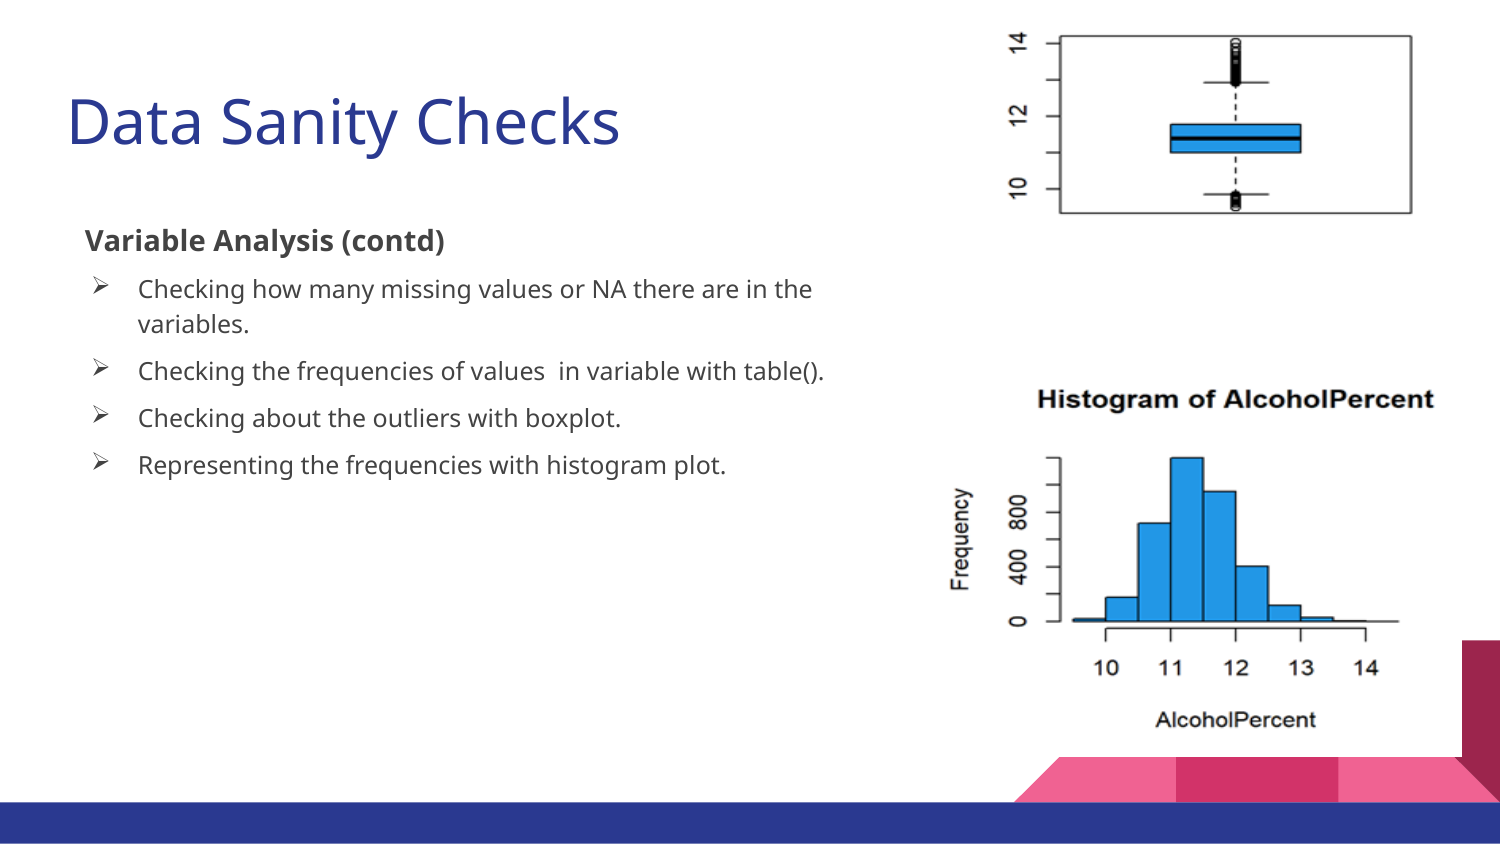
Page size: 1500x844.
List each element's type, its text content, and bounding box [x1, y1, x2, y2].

list Variable Analysis (contd) Checking how many missing values or NA there are in the variables. Checking the frequencies of values in variable with table(). Checking about the outliers with boxplot. Representing the frequencies with histogram plot. [51, 201, 875, 750]
title Data Sanity Checks [51, 67, 943, 167]
picture [948, 15, 1462, 758]
